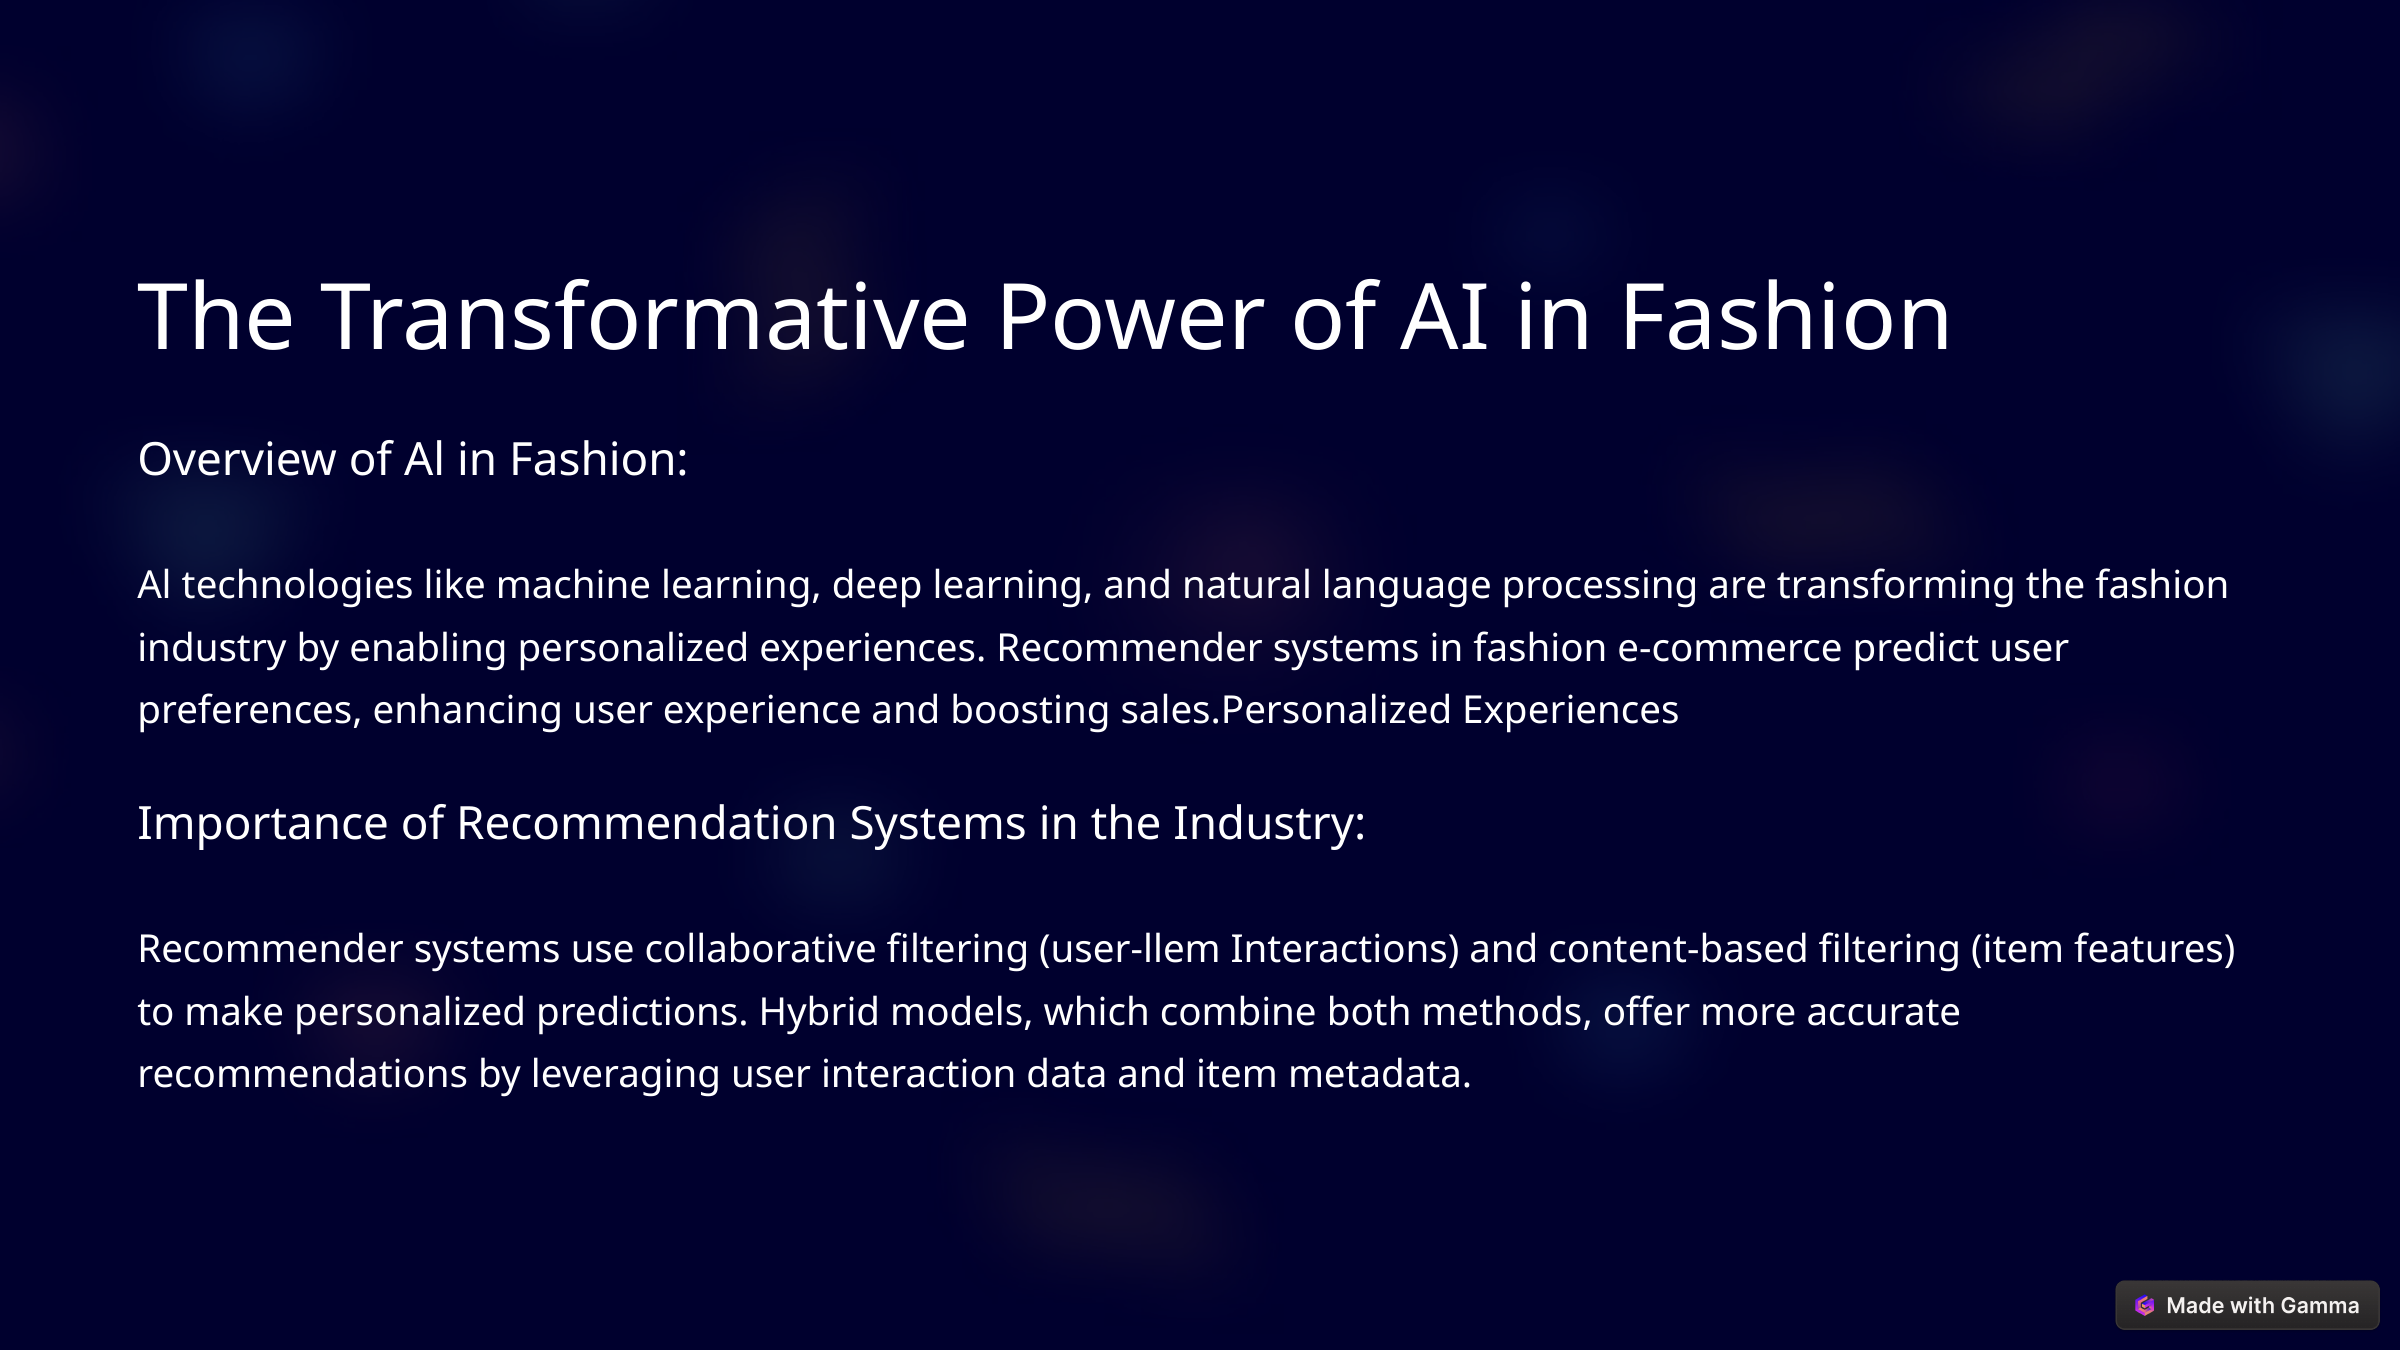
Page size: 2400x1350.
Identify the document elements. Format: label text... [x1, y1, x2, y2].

text_box Importance of Recommendation Systems in the Industry: [137, 791, 1328, 850]
text_box The Transformative Power of AI in Fashion [137, 253, 1926, 369]
text_box Al technologies like machine learning, deep learning, and natural language processing are transforming the fashion industry by enabling personalized experiences. Recommender systems in fashion e-commerce predict user preferences, enhancing user experience and boosting sales.Personalized Experiences [137, 544, 2263, 733]
text_box Overview of Al in Fashion: [137, 427, 689, 486]
picture [2106, 1271, 2389, 1339]
text_box Recommender systems use collaborative filtering (user-llem Interactions) and content-based filtering (item features) to make personalized predictions. Hybrid models, which combine both methods, offer more accurate recommendations by leveraging user interaction data and item metadata. [137, 908, 2263, 1097]
